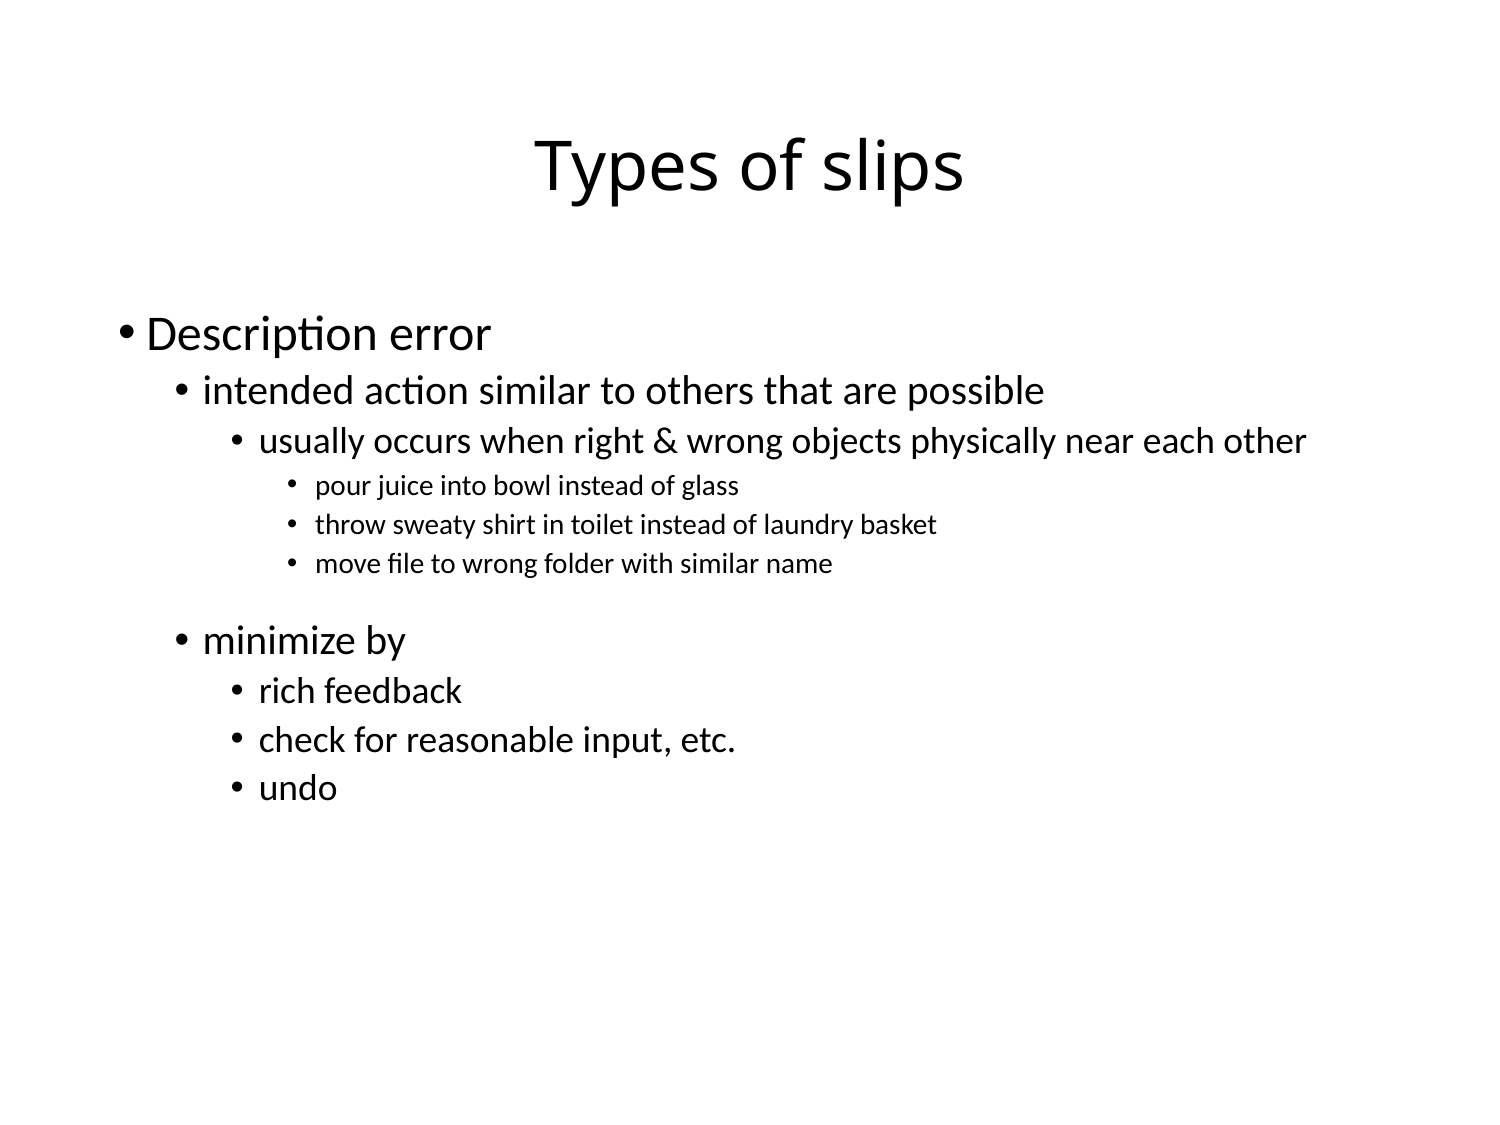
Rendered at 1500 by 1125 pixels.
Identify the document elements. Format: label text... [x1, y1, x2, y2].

list Description error intended action similar to others that are possible usually occurs when right & wrong objects physically near each other pour juice into bowl instead of glass throw sweaty shirt in toilet instead of laundry basket move file to wrong folder with similar name minimize by rich feedback check for reasonable input, etc. undo [103, 299, 1397, 1014]
title Types of slips [103, 59, 1397, 278]
